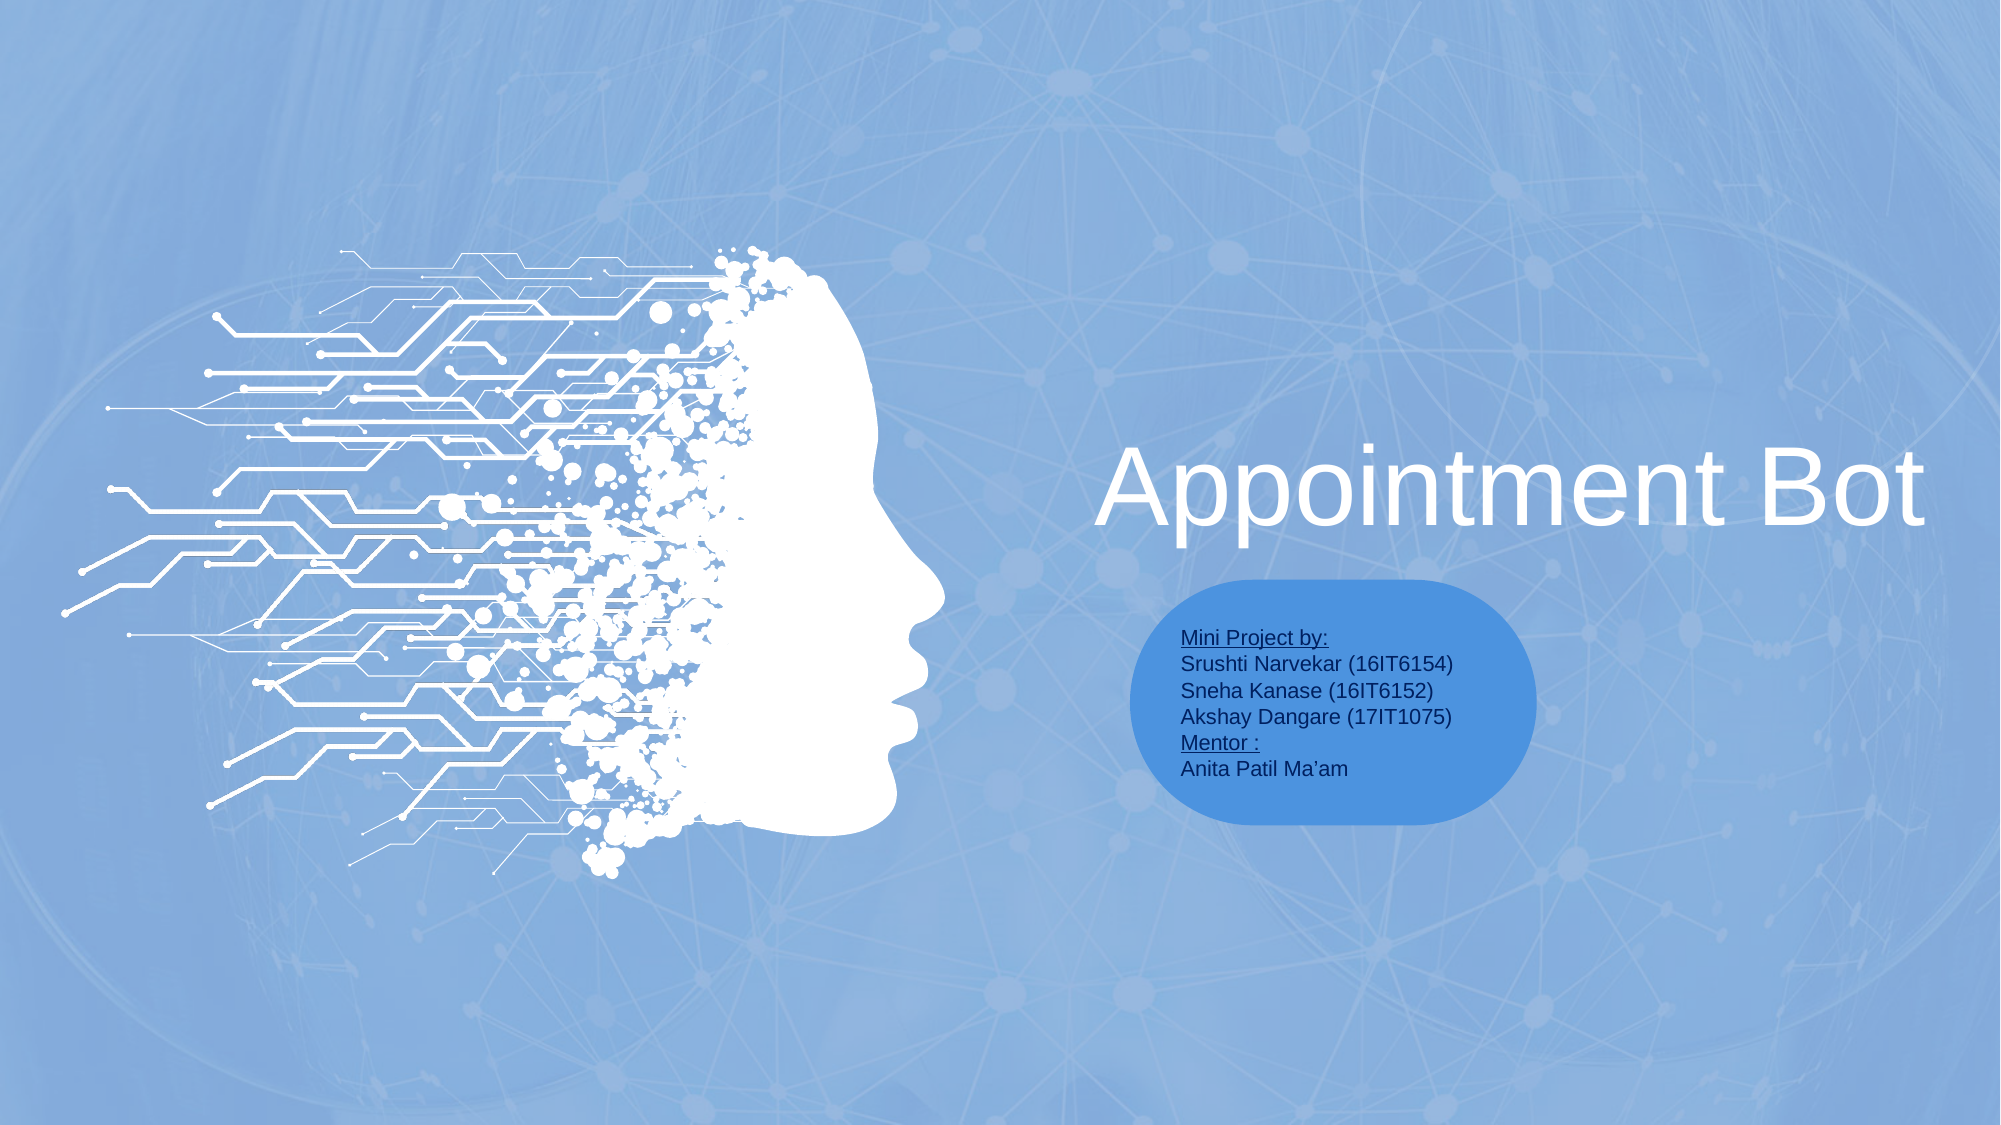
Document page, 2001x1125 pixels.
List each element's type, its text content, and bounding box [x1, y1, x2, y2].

text_box Mini Project by: Srushti Narvekar (16IT6154) Sneha Kanase (16IT6152) Akshay Dangare (17IT1075) Mentor : Anita Patil Ma’am [1129, 579, 1537, 826]
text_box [59, 245, 944, 880]
text_box Appointment Bot [1079, 405, 2000, 555]
